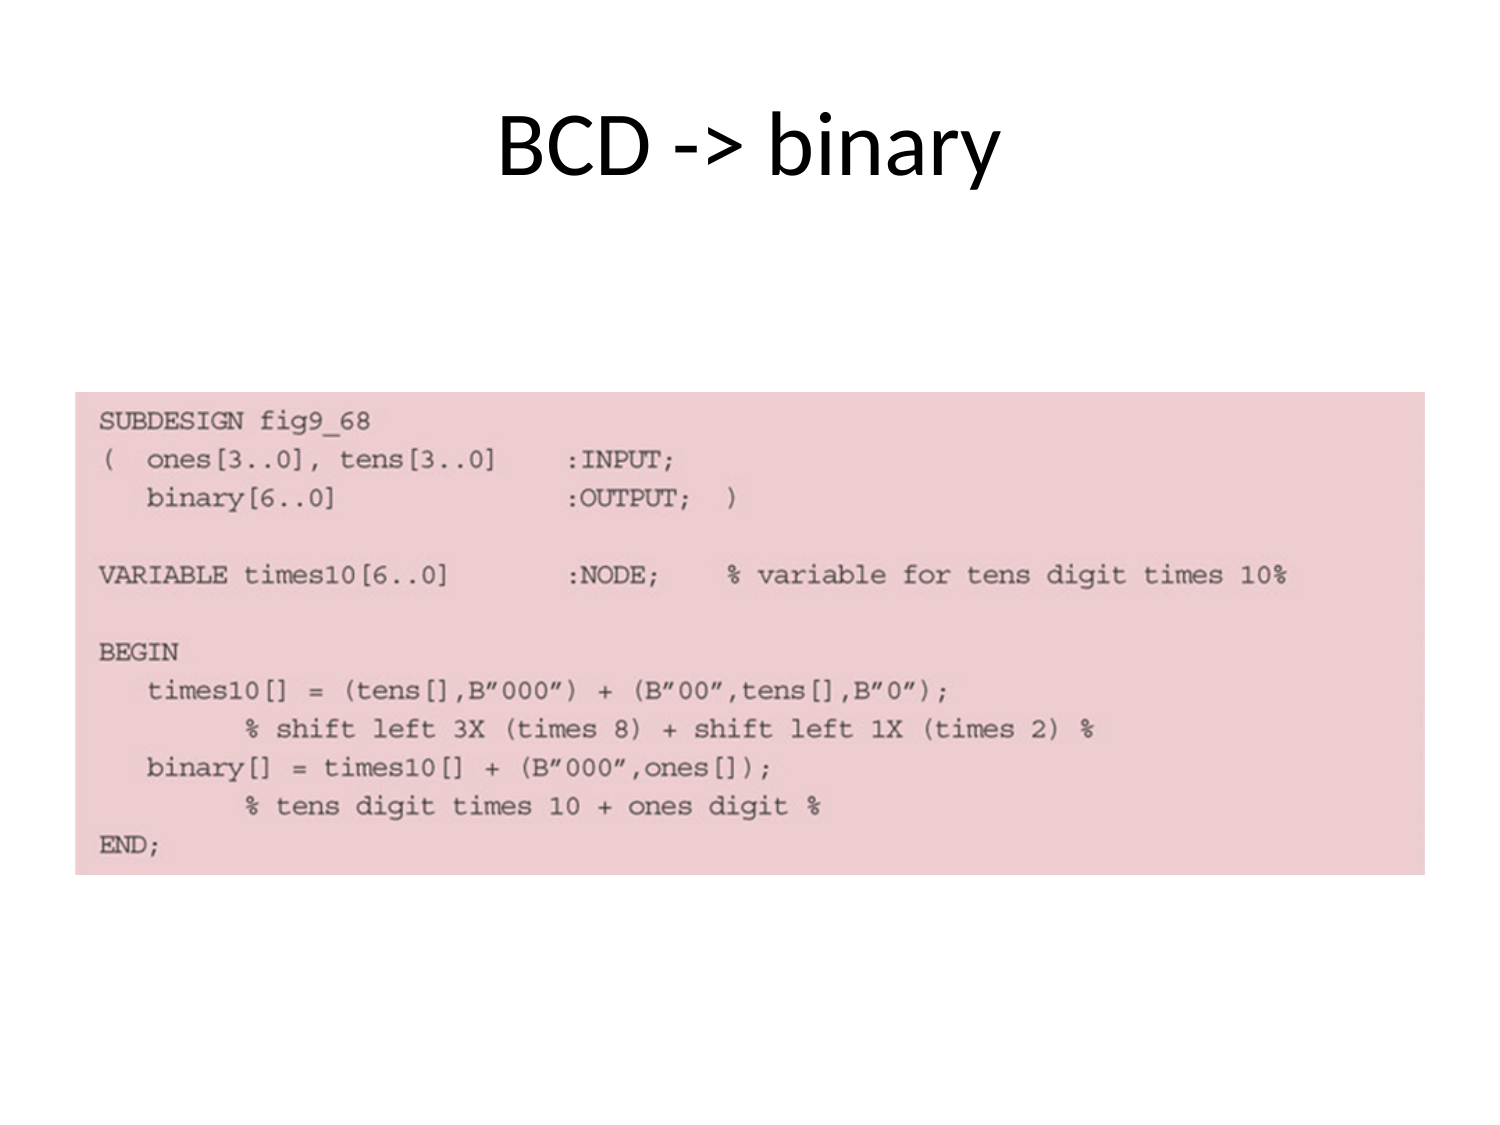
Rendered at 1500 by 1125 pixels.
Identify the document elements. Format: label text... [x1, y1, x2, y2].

title BCD -> binary [75, 45, 1425, 233]
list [74, 392, 1426, 876]
